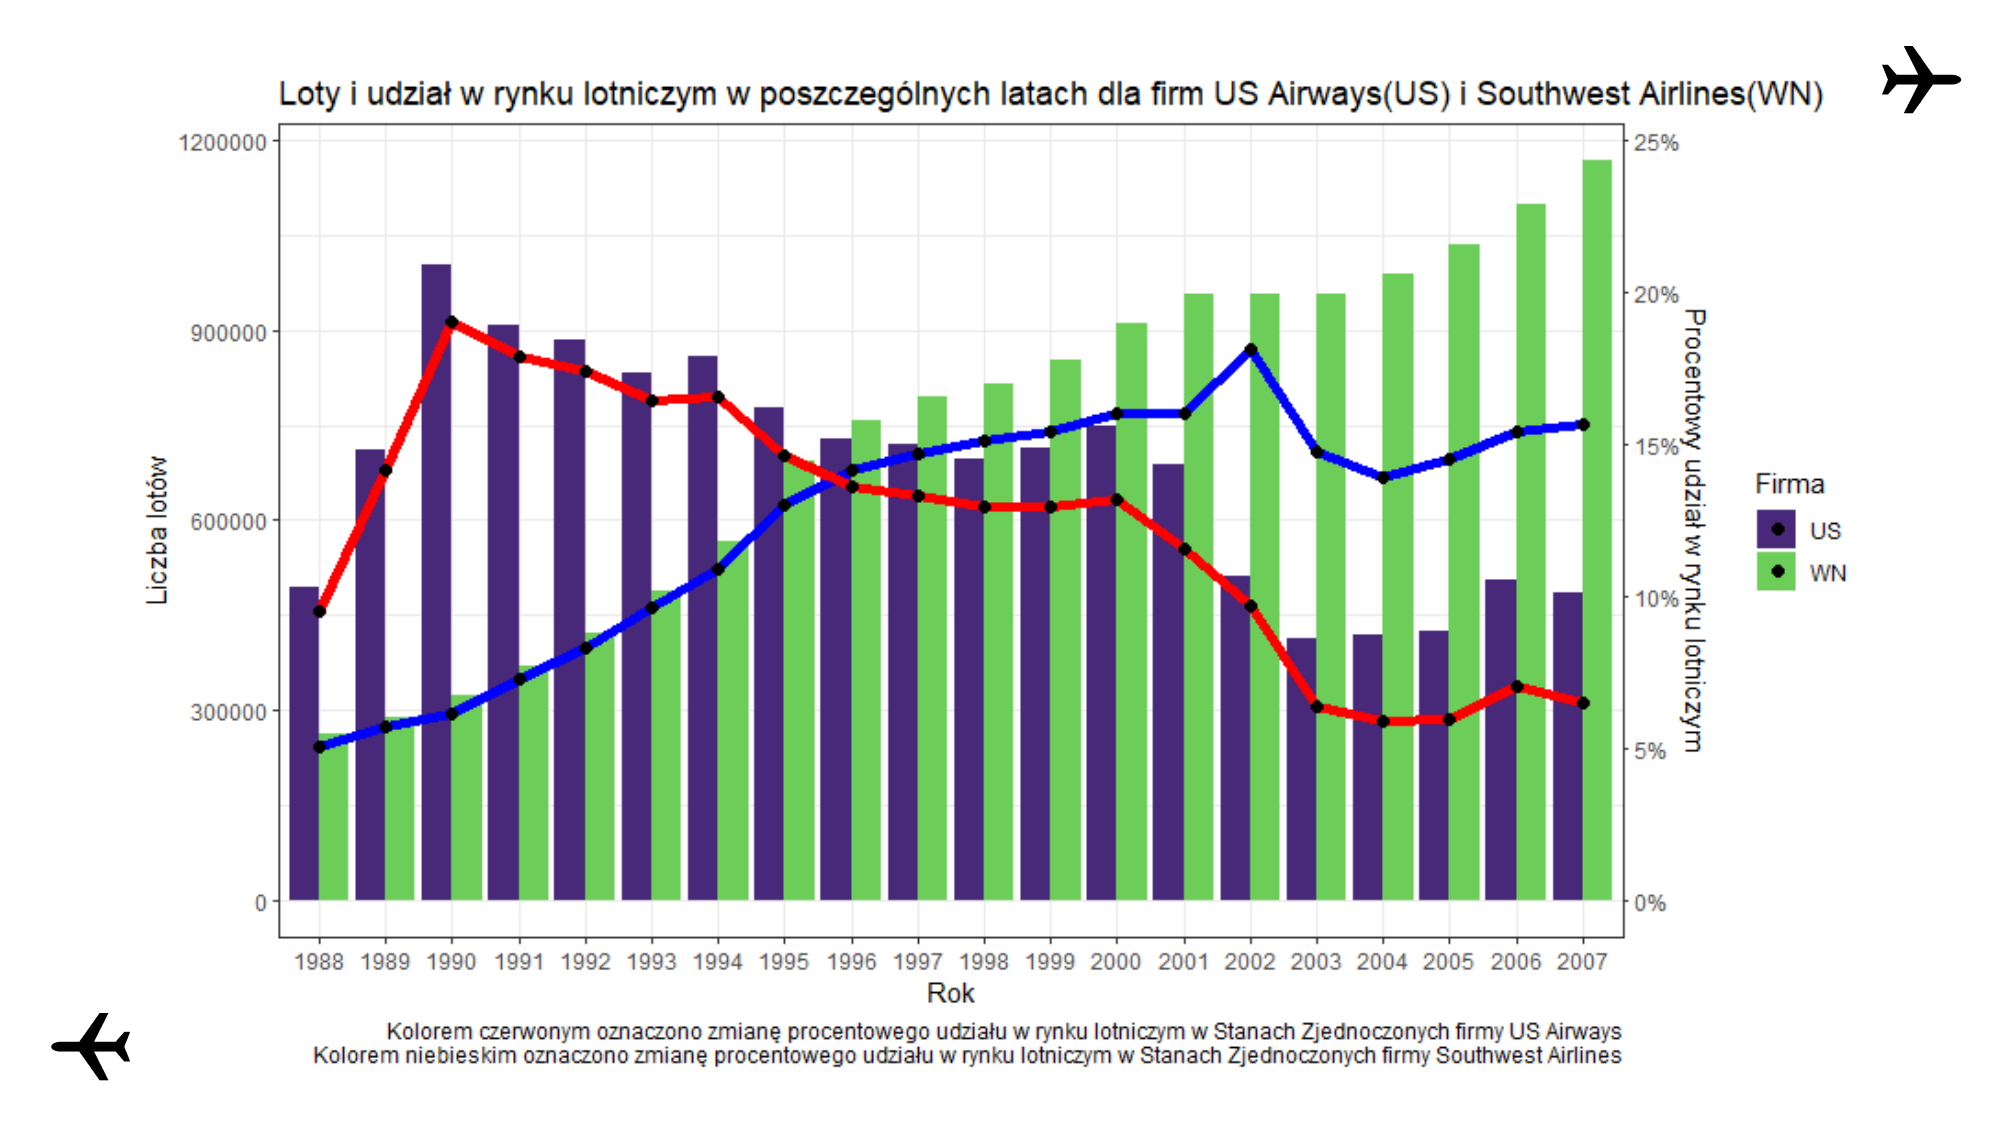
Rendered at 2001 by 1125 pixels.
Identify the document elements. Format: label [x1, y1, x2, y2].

list [1874, 32, 1969, 127]
picture [43, 65, 1875, 1094]
